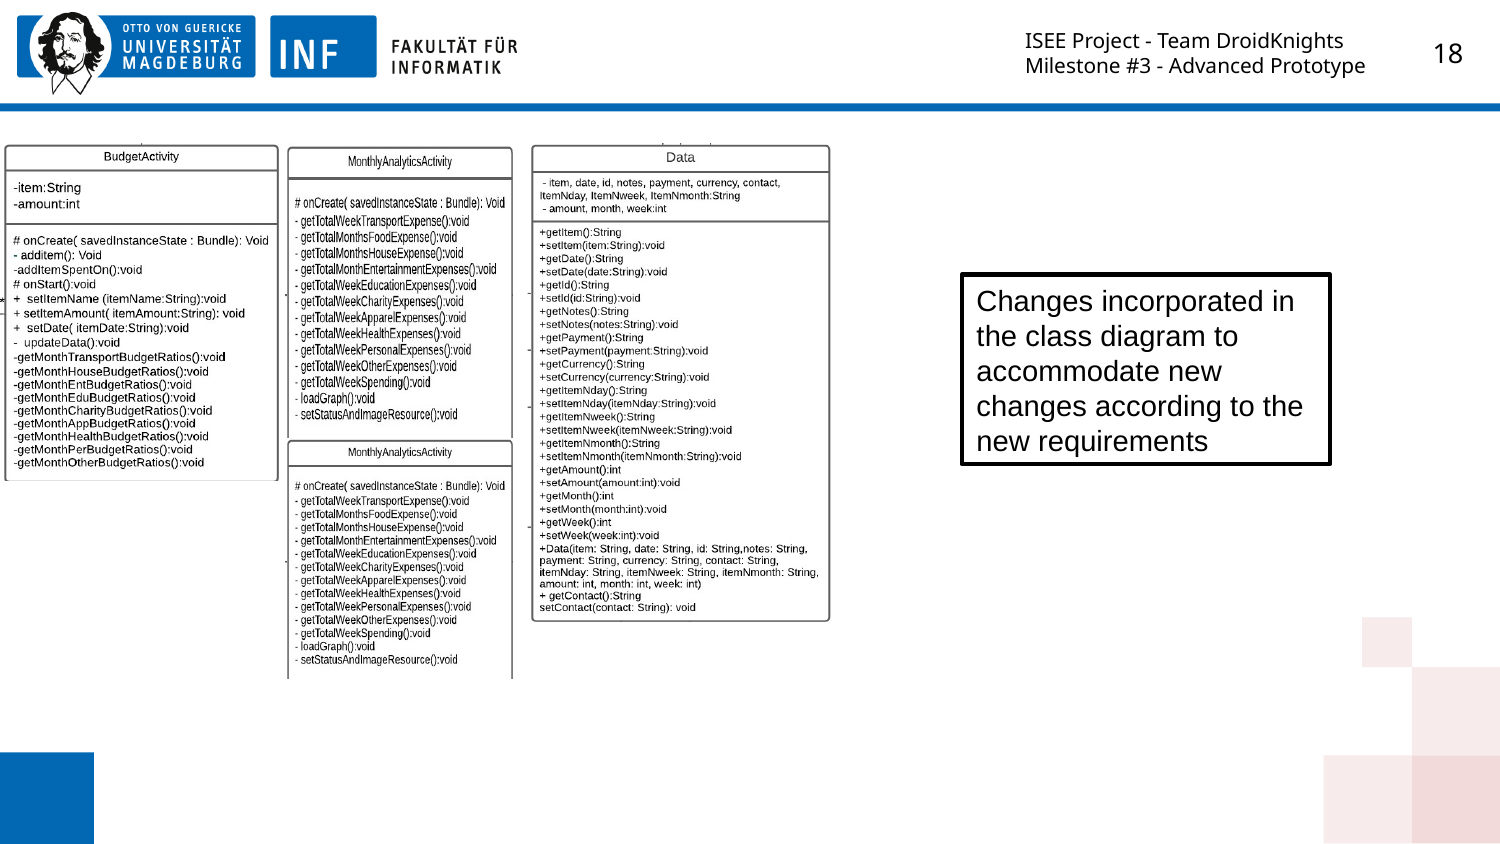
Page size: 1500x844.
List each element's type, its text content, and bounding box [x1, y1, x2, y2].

text_box ISEE Project - Team DroidKnights Milestone #3 - Advanced Prototype [1010, 12, 1418, 90]
picture [527, 143, 832, 623]
picture [0, 143, 284, 481]
picture [285, 143, 513, 679]
picture [17, 12, 517, 95]
slide_number 18 [1418, 21, 1479, 86]
text_box Changes incorporated in the class diagram to accommodate new changes according to the new requirements [960, 272, 1332, 466]
